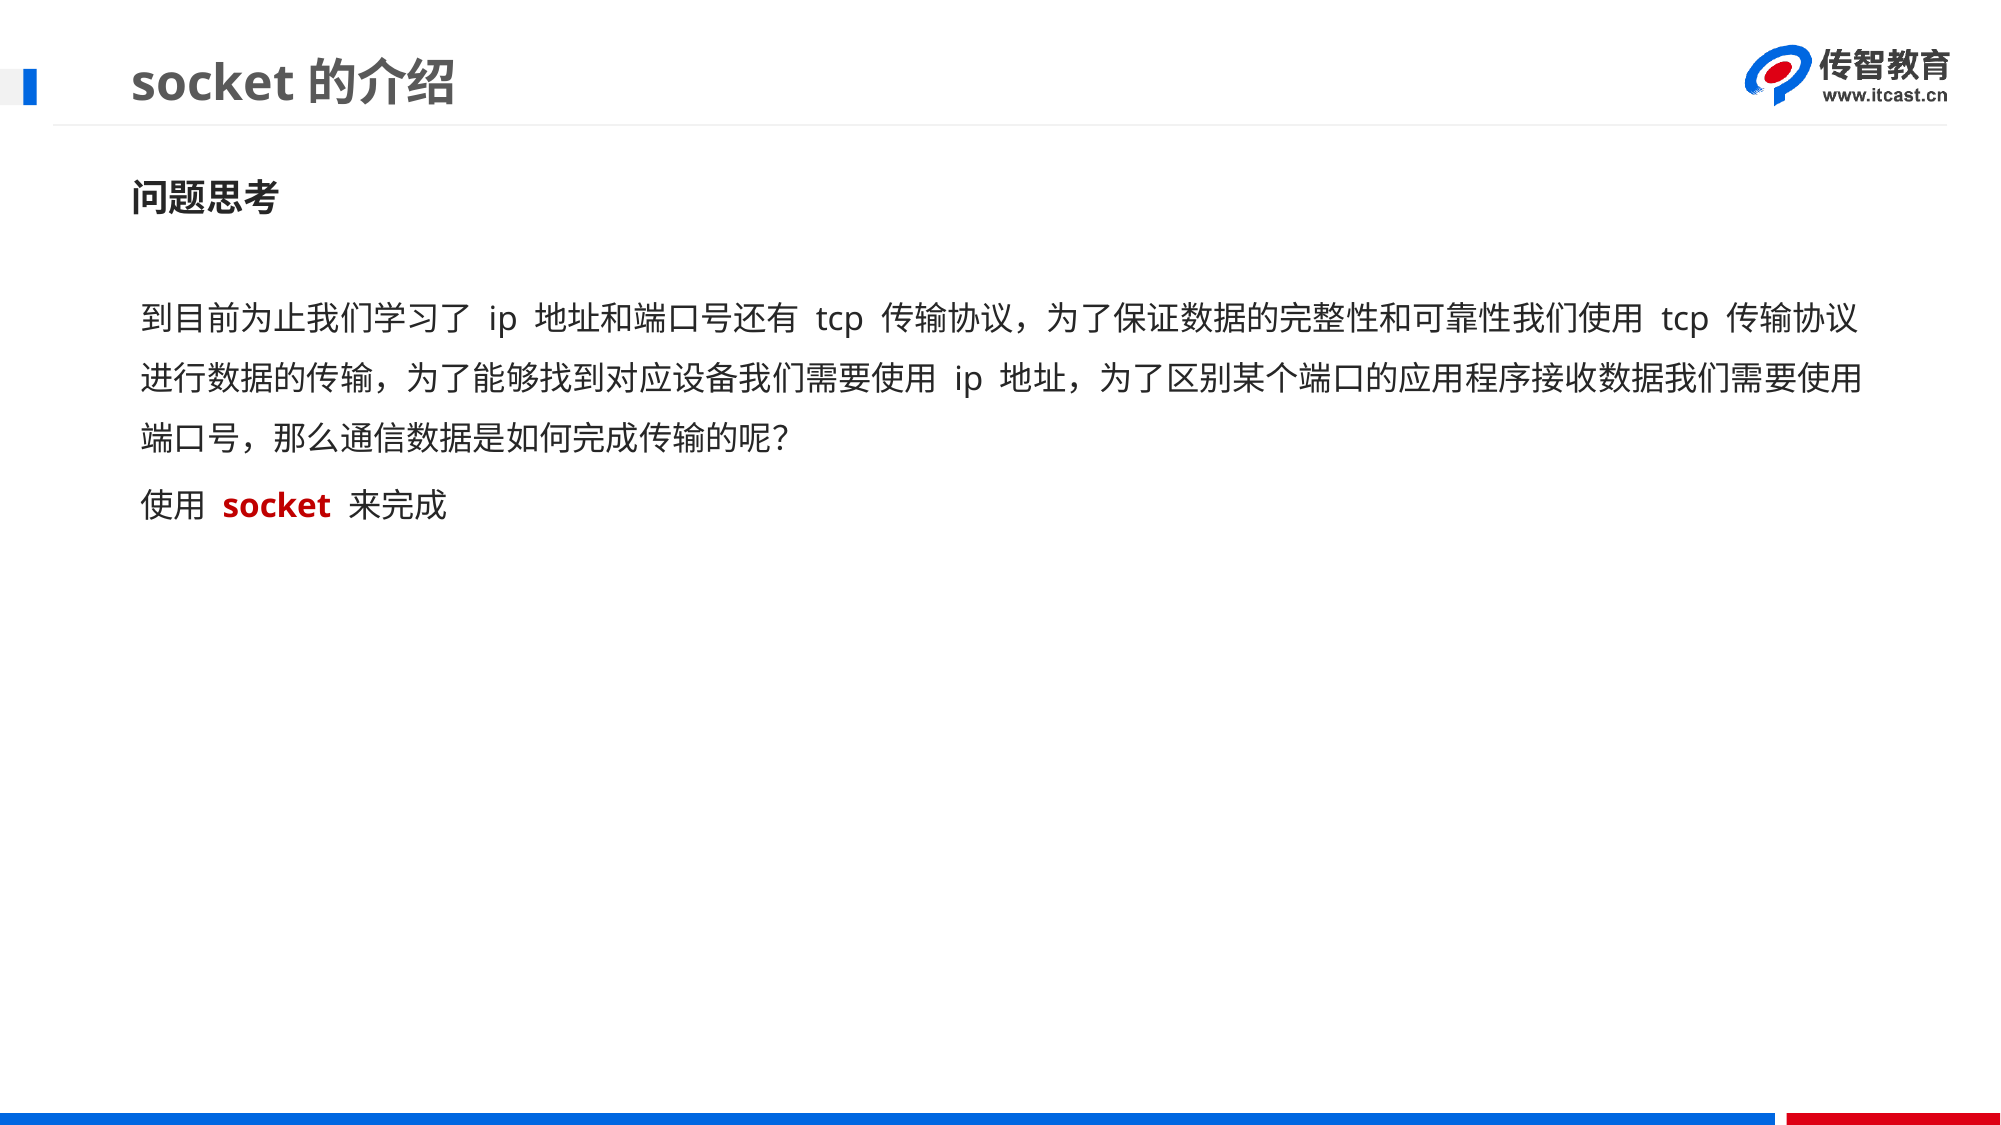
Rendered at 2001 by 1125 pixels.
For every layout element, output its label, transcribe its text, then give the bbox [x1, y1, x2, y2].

picture [1712, 24, 1982, 126]
list 问题思考 [116, 154, 1872, 239]
title socket的介绍 [116, 38, 1556, 124]
list 到目前为止我们学习了 ip 地址和端口号还有 tcp 传输协议，为了保证数据的完整性和可靠性我们使用 tcp 传输协议进行数据的传输，为了能够找到对应设备我们需要使用 ip 地址，为了区别某个端口的应用程序接收数据我们需要使用端口号，那么通信数据是如何完成传输的呢？ 使用 socket 来完成 [126, 270, 1882, 963]
